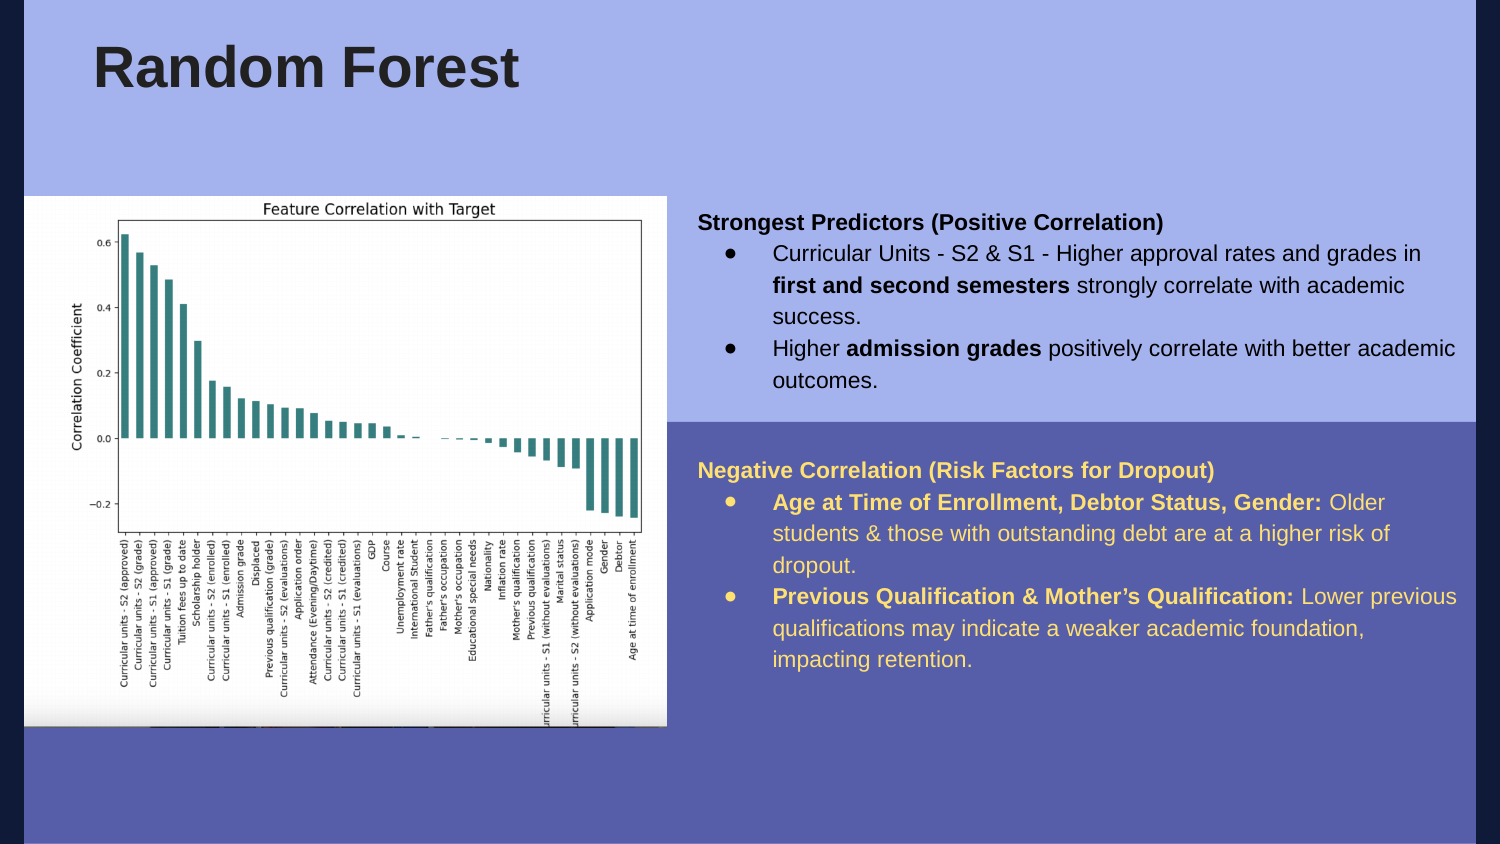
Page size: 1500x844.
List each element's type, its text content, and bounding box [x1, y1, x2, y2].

text_box Random Forest [78, 0, 846, 201]
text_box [1475, 0, 1500, 844]
picture [24, 196, 667, 728]
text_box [0, 0, 25, 844]
text_box Strongest Predictors (Positive Correlation) Curricular Units - S2 & S1 - Higher approval rates and grades in first and second semesters strongly correlate with academic success. Higher admission grades positively correlate with better academic outcomes. Negative Correlation (Risk Factors for Dropout) Age at Time of Enrollment, Debtor Status, Gender: Older students & those with outstanding debt are at a higher risk of dropout. Previous Qualification & Mother’s Qualification: Lower previous qualifications may indicate a weaker academic foundation, impacting retention. [682, 187, 1470, 408]
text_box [29, 409, 1470, 844]
